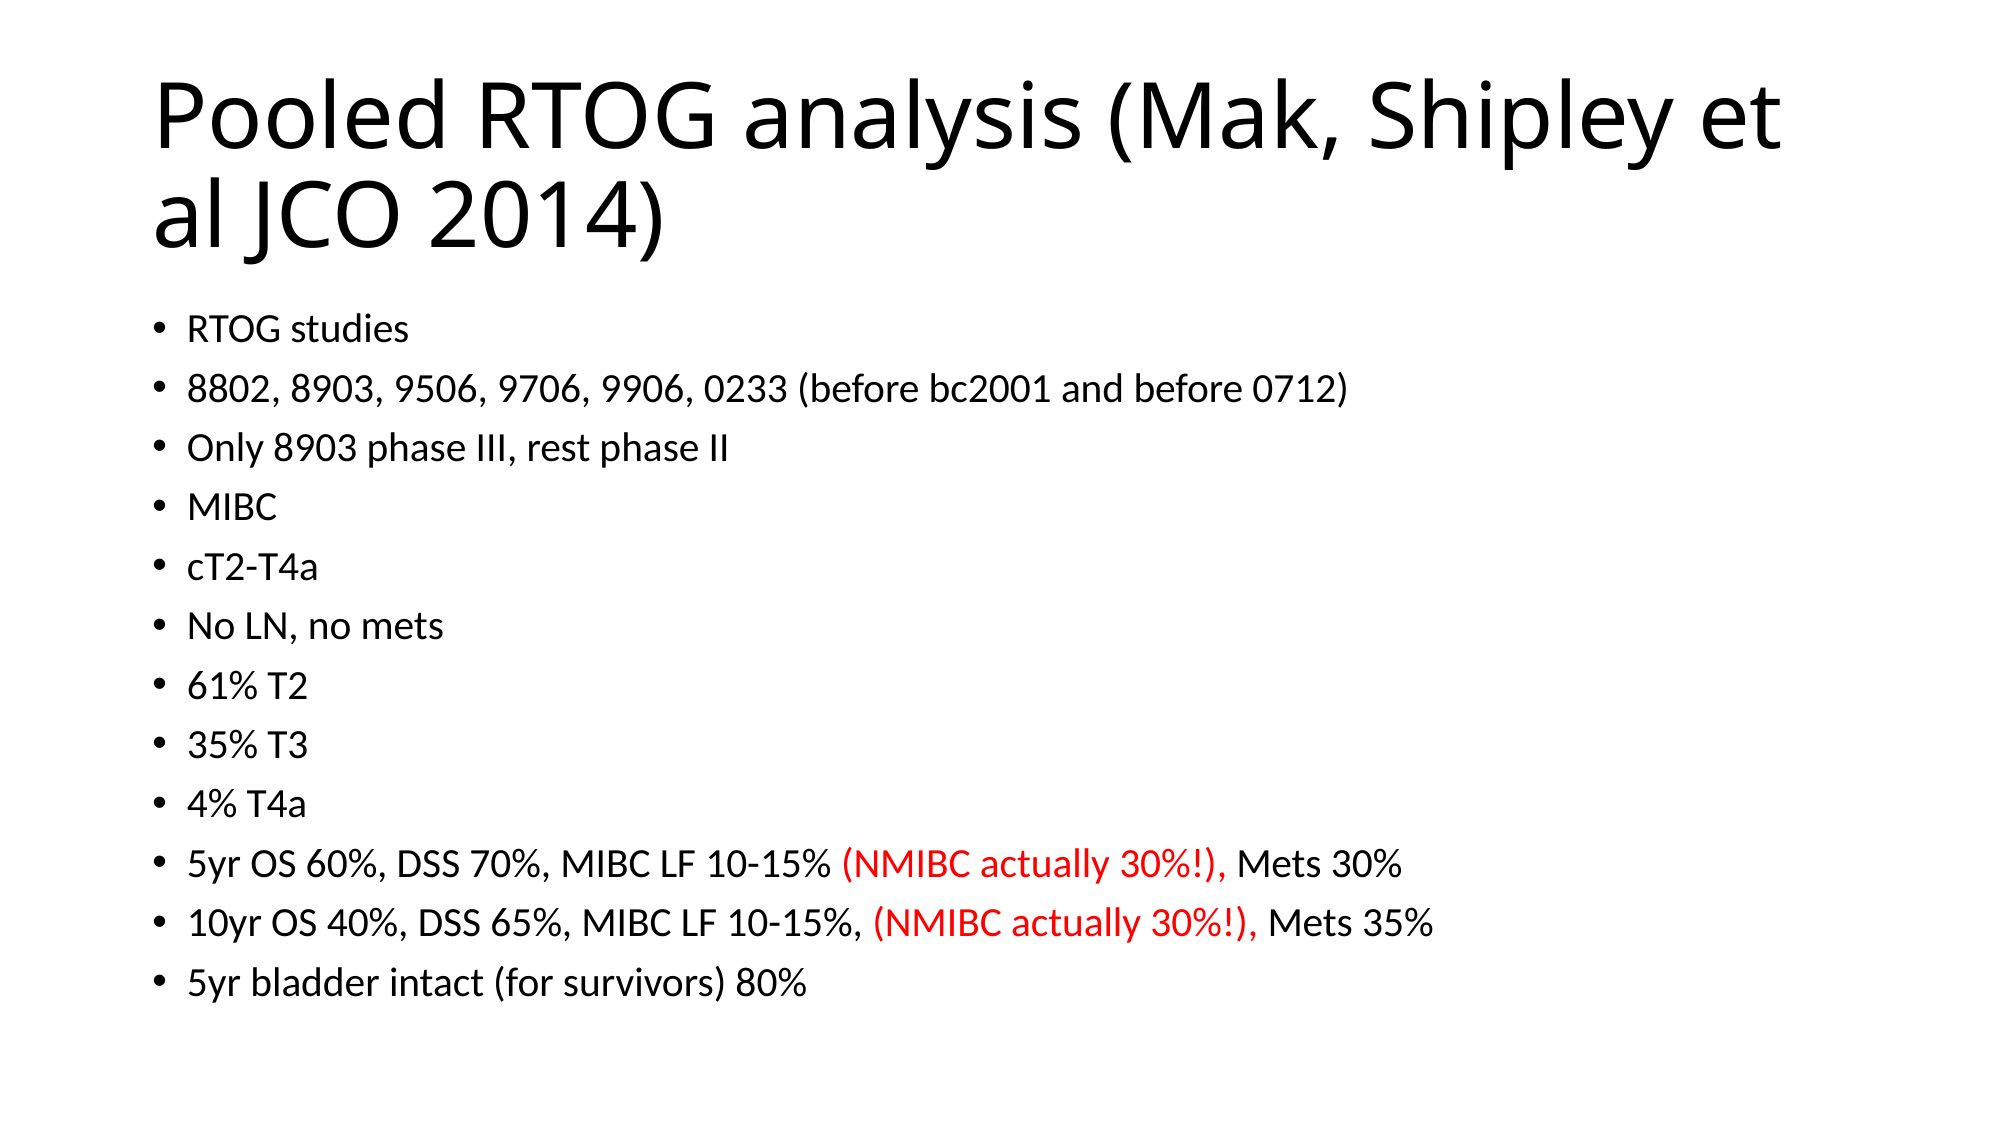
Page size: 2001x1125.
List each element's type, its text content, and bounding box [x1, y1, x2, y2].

title Pooled RTOG analysis (Mak, Shipley et al JCO 2014) [137, 59, 1863, 278]
list RTOG studies 8802, 8903, 9506, 9706, 9906, 0233 (before bc2001 and before 0712) Only 8903 phase III, rest phase II MIBC cT2-T4a No LN, no mets 61% T2 35% T3 4% T4a 5yr OS 60%, DSS 70%, MIBC LF 10-15% (NMIBC actually 30%!), Mets 30% 10yr OS 40%, DSS 65%, MIBC LF 10-15%, (NMIBC actually 30%!), Mets 35% 5yr bladder intact (for survivors) 80% [137, 299, 1863, 1014]
